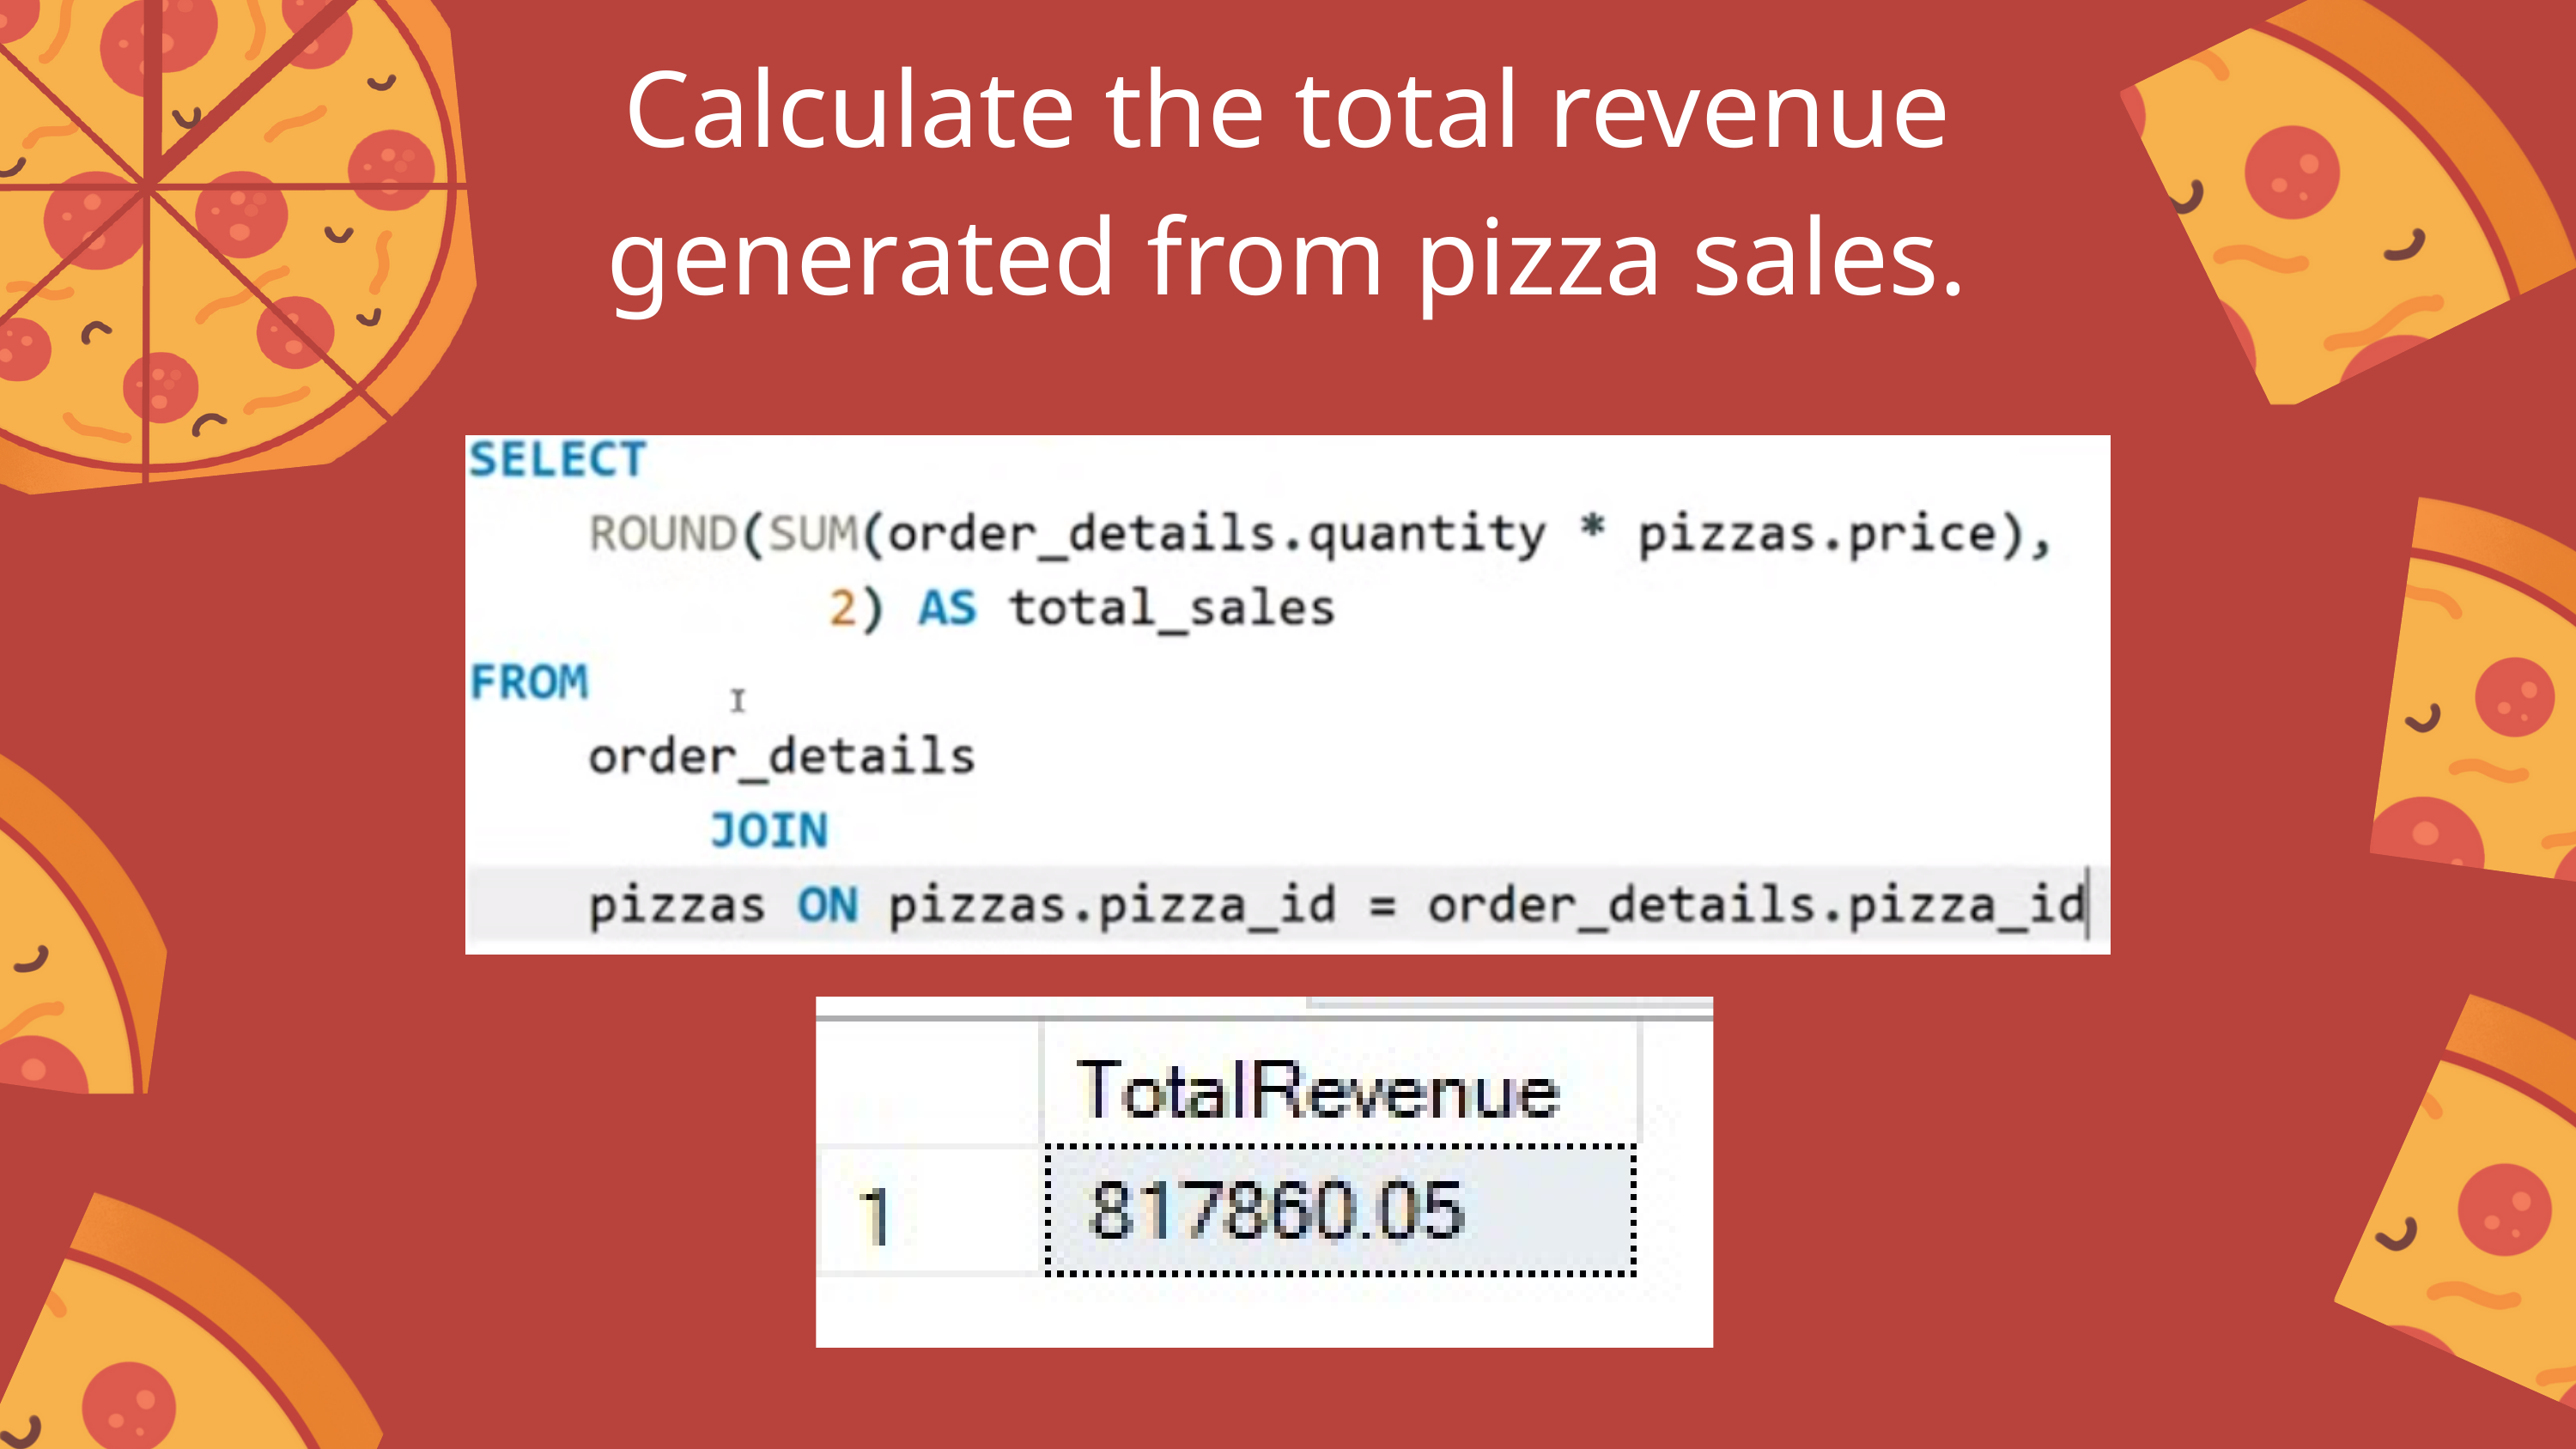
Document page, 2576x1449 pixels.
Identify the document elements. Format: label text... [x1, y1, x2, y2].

text_box [465, 435, 2111, 955]
text_box [816, 997, 1714, 1348]
text_box [2333, 973, 2576, 1410]
text_box [2369, 494, 2576, 882]
text_box [0, 1172, 434, 1449]
text_box Calculate the total revenue generated from pizza sales. [450, 21, 2197, 317]
text_box [0, 717, 197, 1104]
text_box [2118, 0, 2576, 415]
text_box [0, 0, 493, 499]
